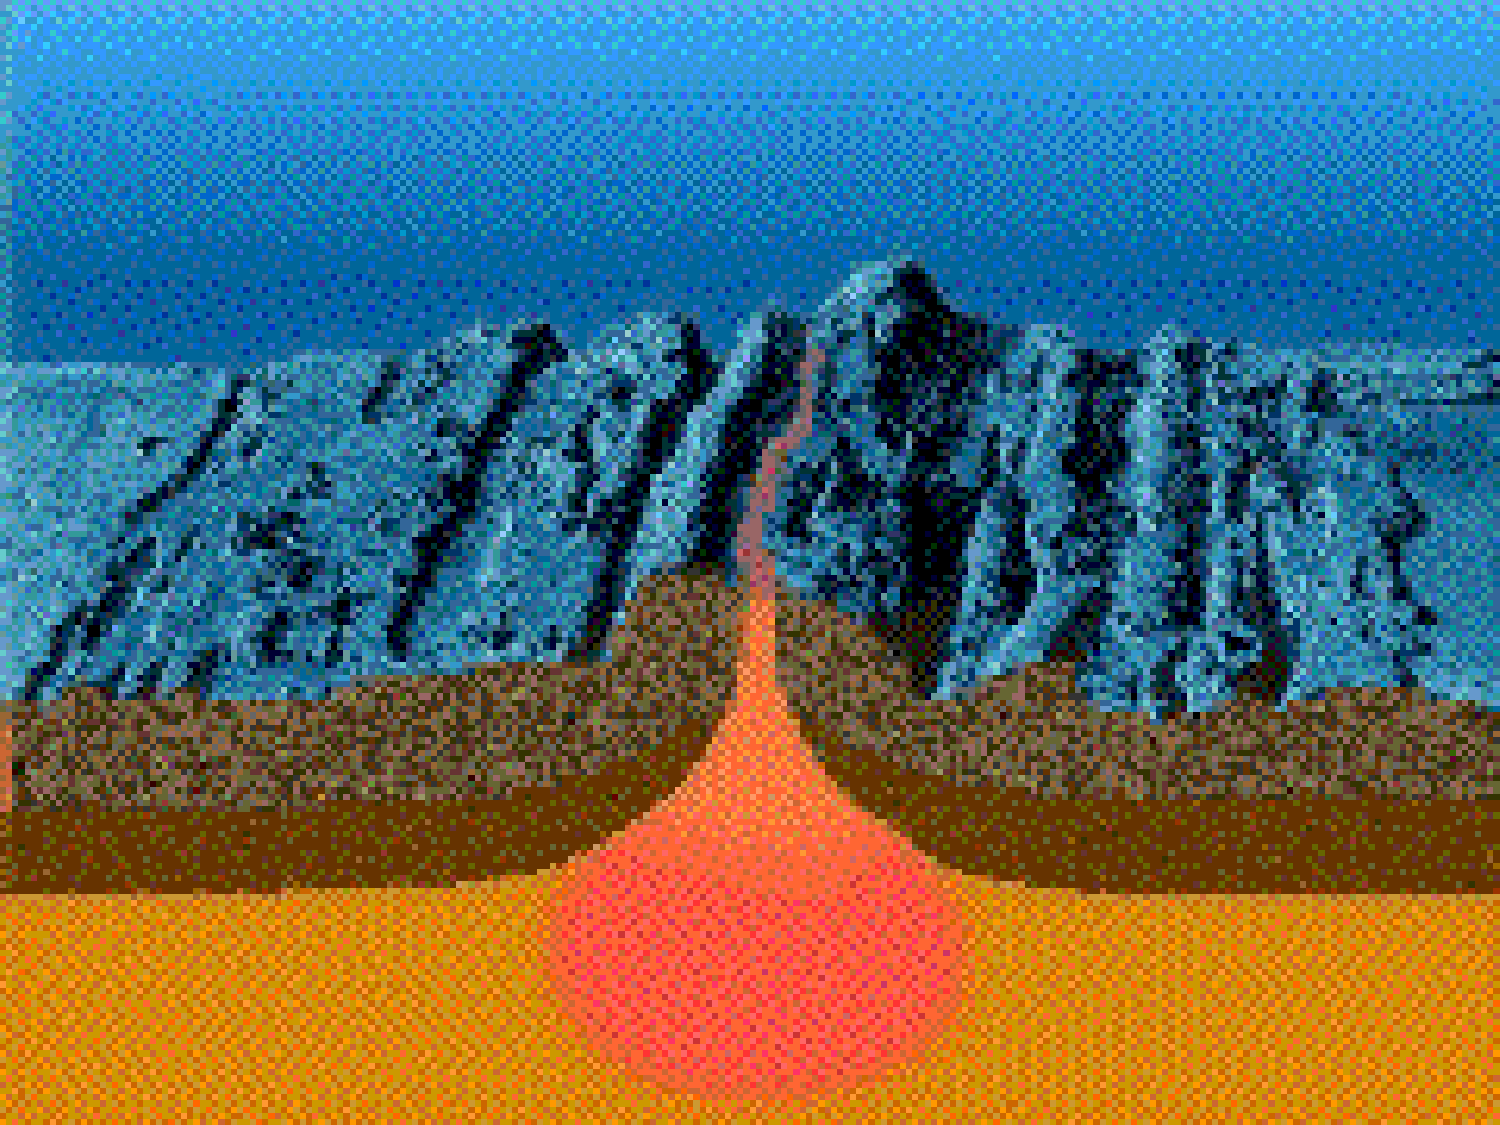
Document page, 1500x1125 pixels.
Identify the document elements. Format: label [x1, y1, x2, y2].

list [0, 0, 1500, 1125]
